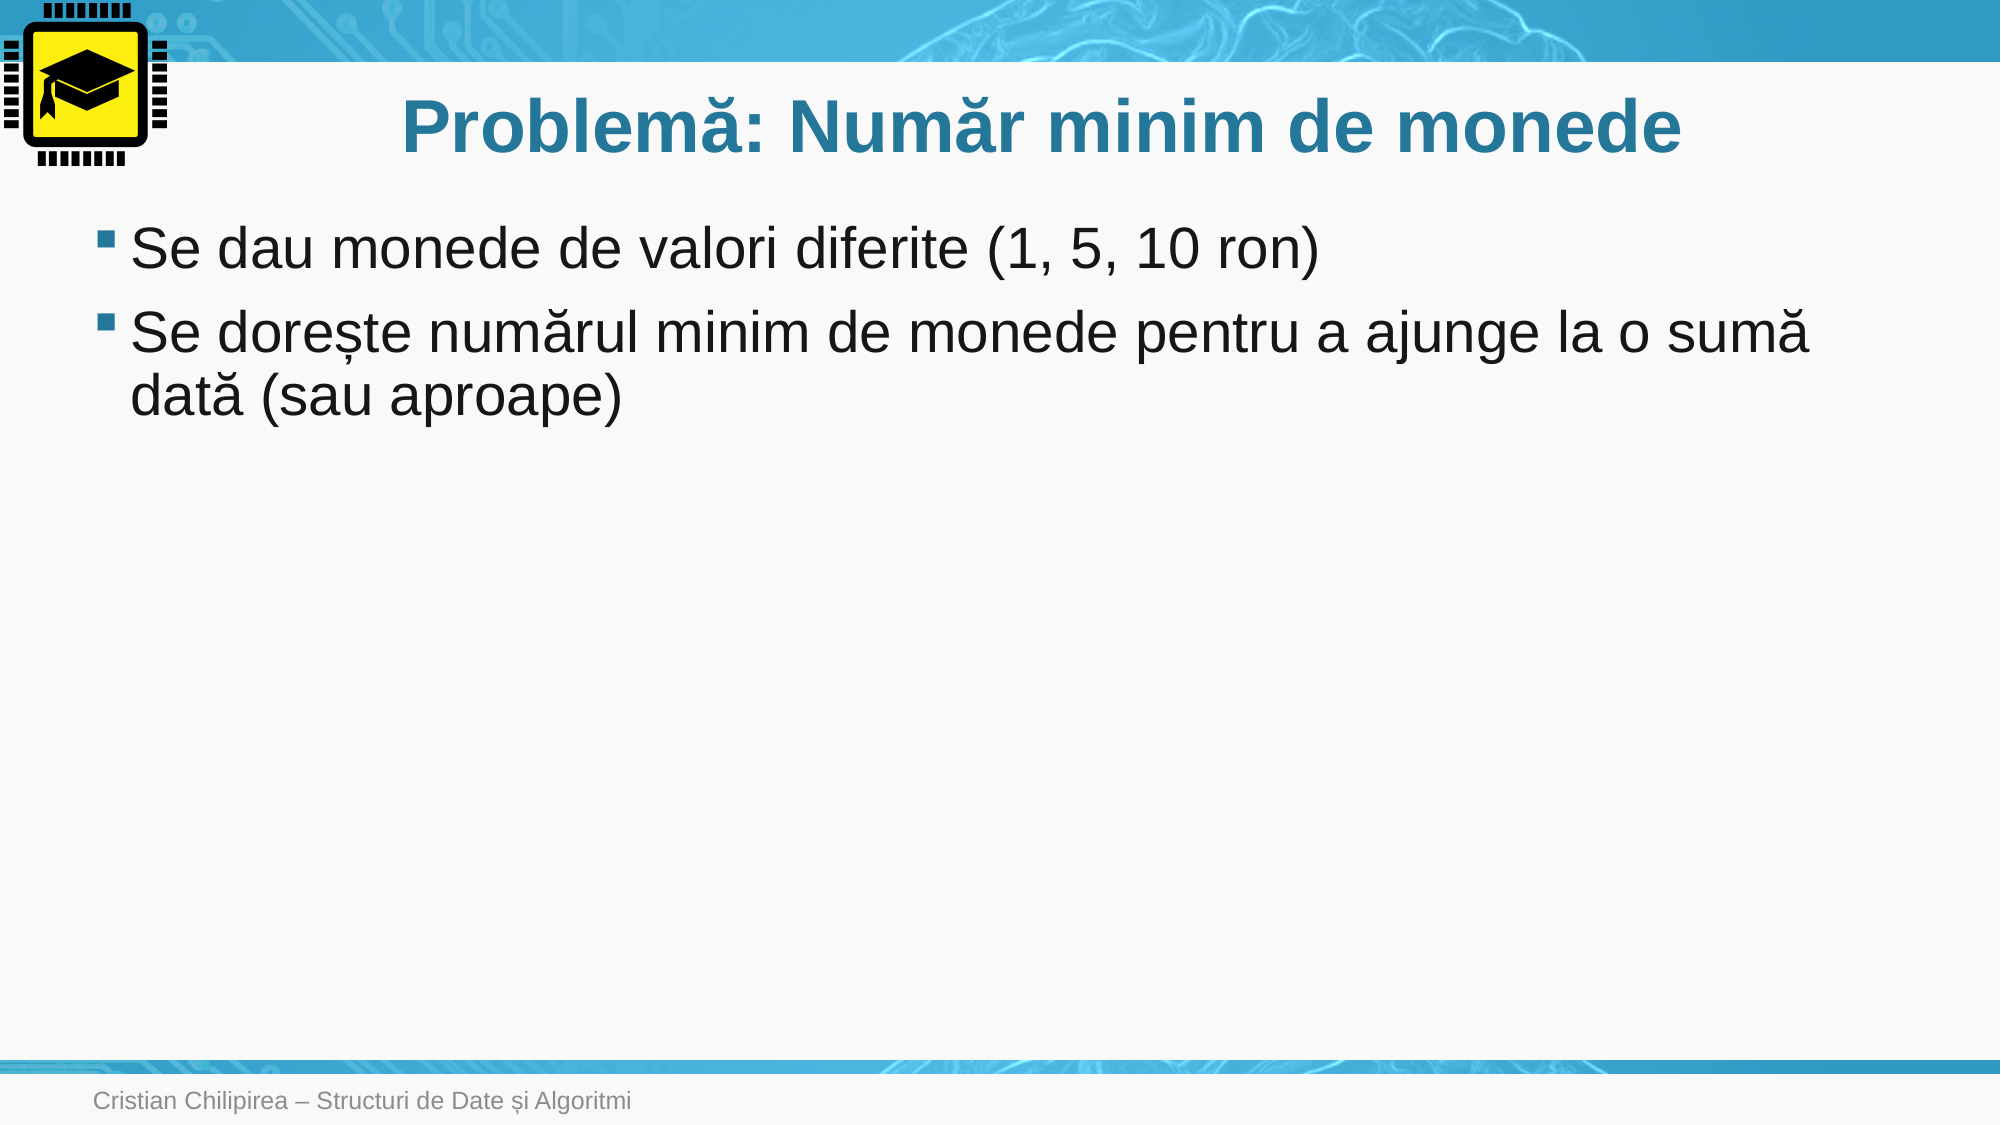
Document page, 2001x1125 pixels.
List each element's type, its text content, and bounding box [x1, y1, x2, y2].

picture [0, 0, 2000, 166]
list Se dau monede de valori diferite (1, 5, 10 ron) Se dorește numărul minim de monede pentru a ajunge la o sumă dată (sau aproape) [77, 210, 1915, 1033]
title Problemă: Număr minim de monede [170, 76, 1915, 180]
picture [0, 1060, 2000, 1074]
footer Cristian Chilipirea – Structuri de Date și Algoritmi [77, 1073, 1338, 1125]
